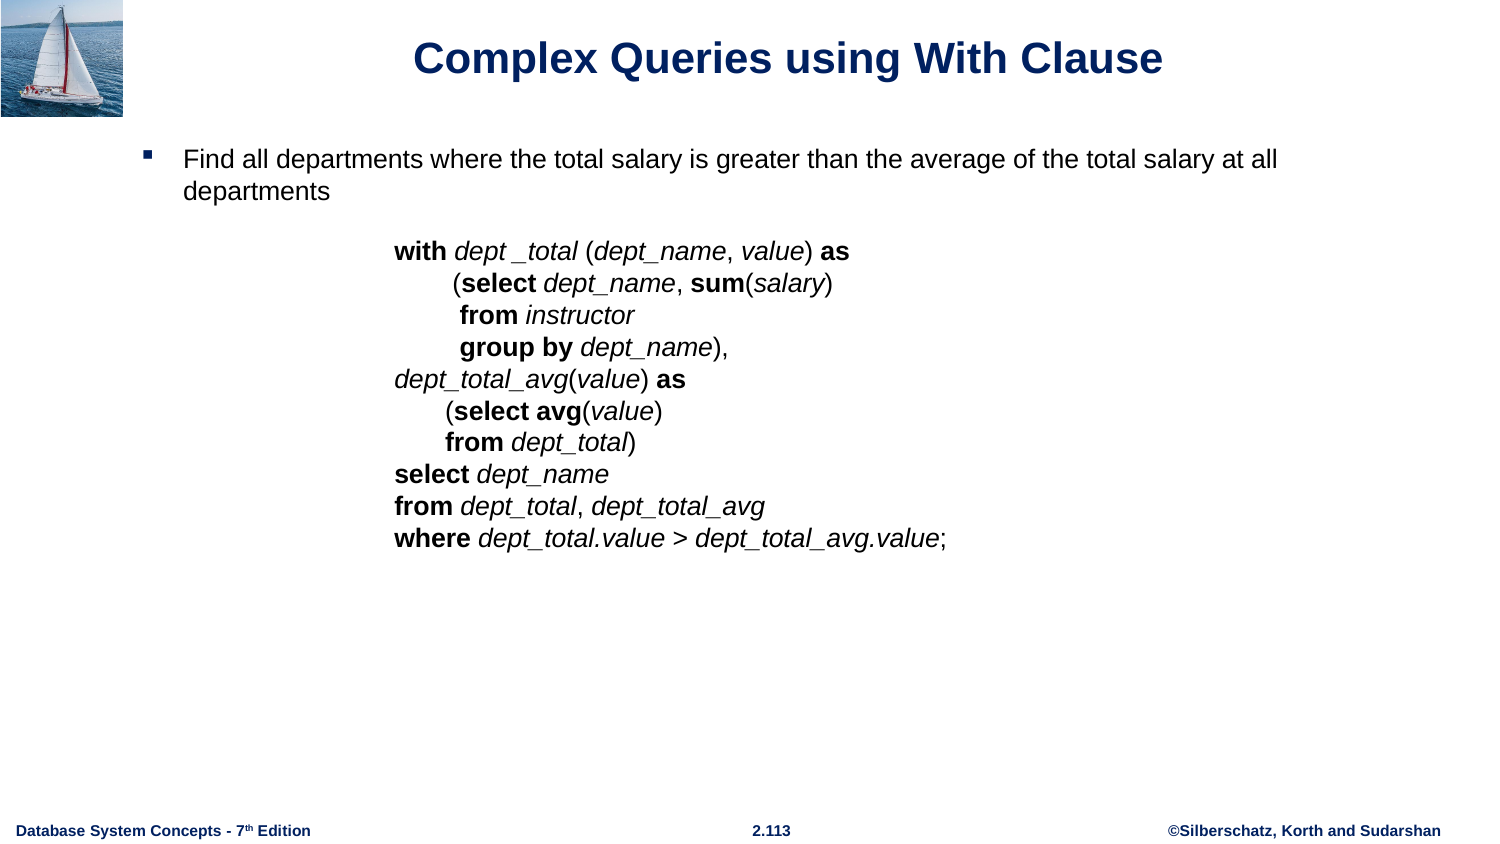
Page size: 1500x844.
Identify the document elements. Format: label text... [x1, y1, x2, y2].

text_box with dept _total (dept_name, value) as (select dept_name, sum(salary) from instructor group by dept_name), dept_total_avg(value) as (select avg(value) from dept_total) select dept_name from dept_total, dept_total_avg where dept_total.value > dept_total_avg.value; [379, 226, 1224, 561]
title Complex Queries using With Clause [125, 14, 1452, 90]
list Find all departments where the total salary is greater than the average of the total salary at all departments [126, 134, 1391, 738]
picture [0, 0, 123, 117]
